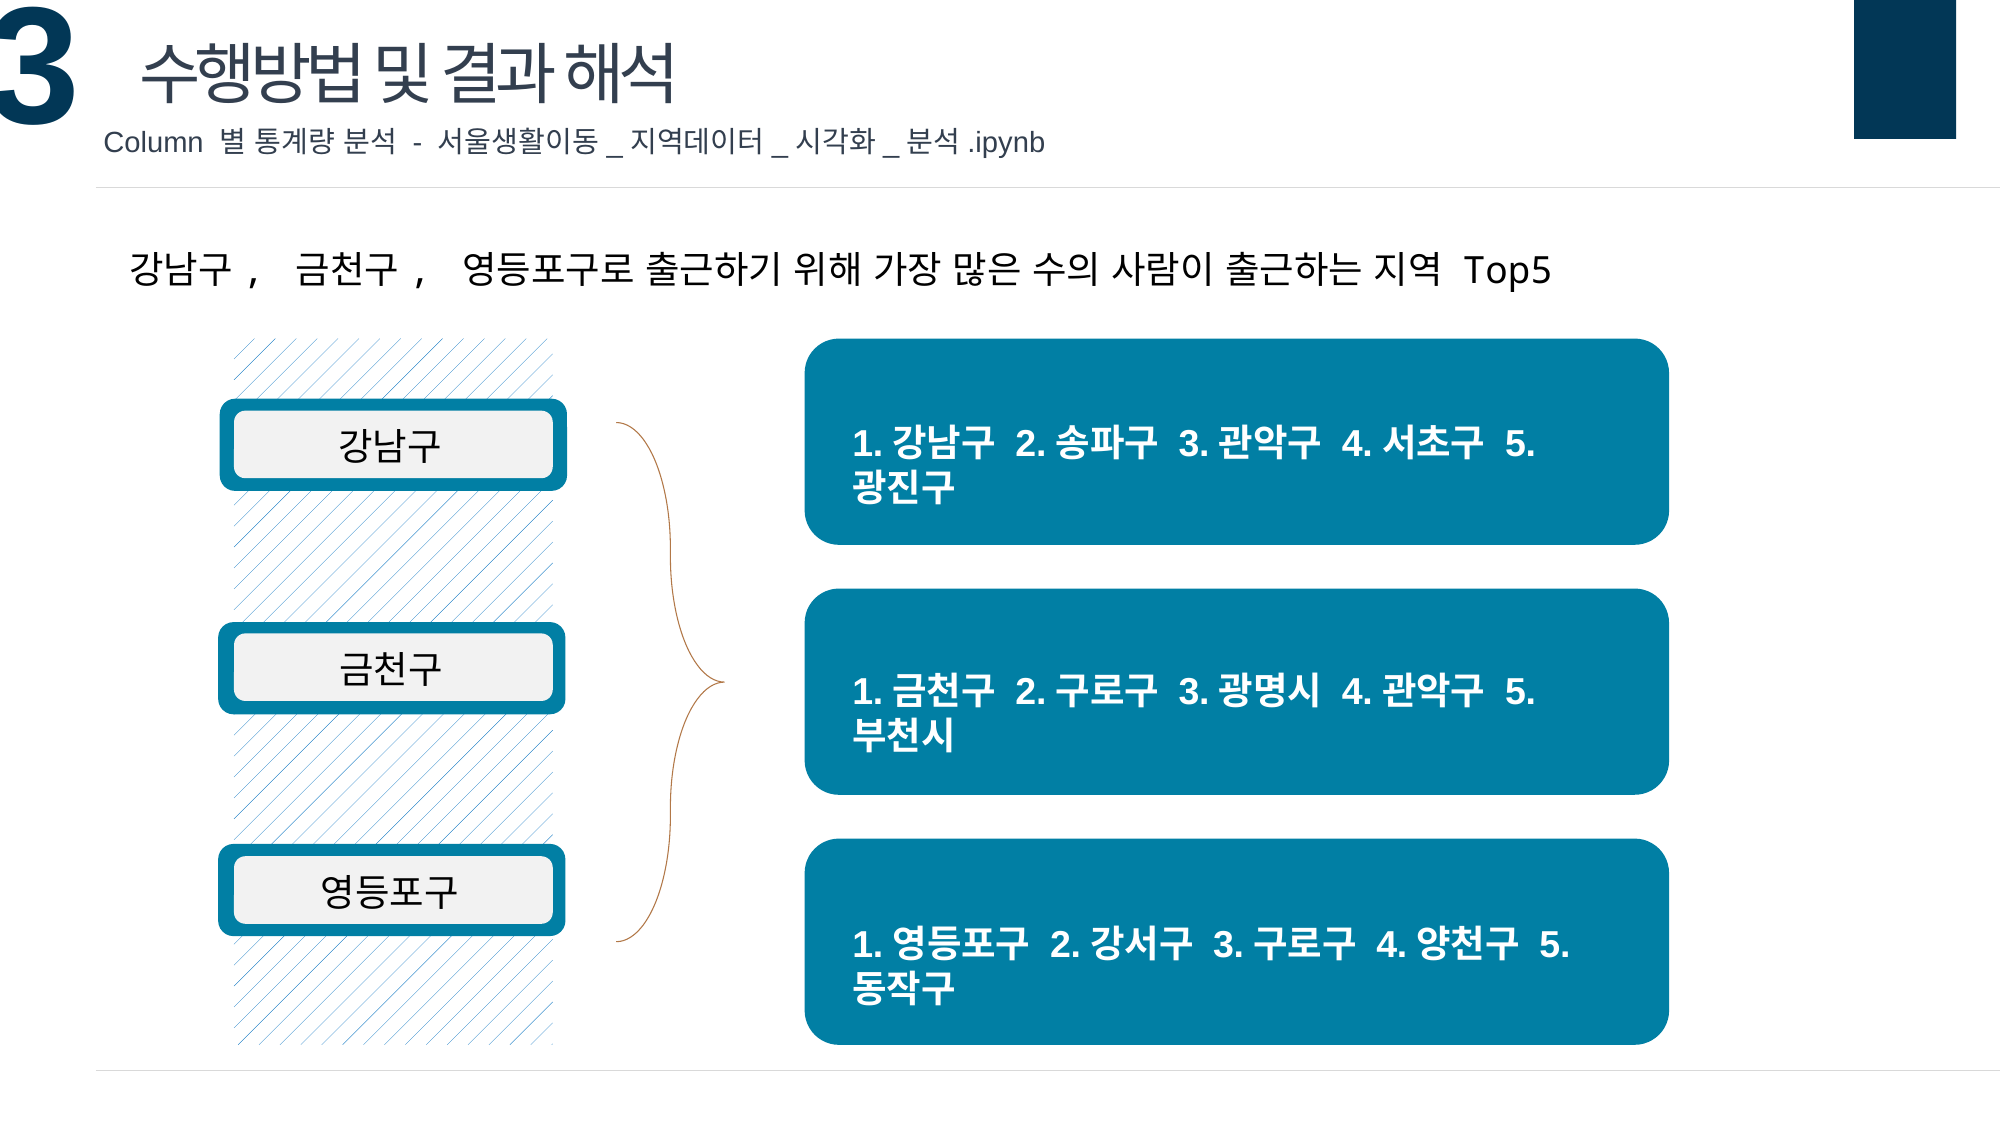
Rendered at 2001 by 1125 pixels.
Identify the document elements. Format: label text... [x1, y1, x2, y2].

text_box [803, 337, 1671, 546]
text_box [616, 422, 725, 943]
text_box [233, 937, 554, 1046]
text_box [232, 409, 554, 480]
text_box [233, 492, 554, 621]
text_box [803, 587, 1671, 796]
text_box 1.강남구 2.송파구 3.관악구 4.서초구 5.광진구 [837, 411, 1646, 516]
text_box 영등포구 [263, 861, 516, 922]
text_box 강남구 [263, 415, 516, 476]
text_box 강남구, 금천구, 영등포구로 출근하기 위해 가장 많은 수의 사람이 출근하는 지역 Top5 [114, 238, 1848, 298]
text_box [232, 632, 554, 703]
text_box [217, 842, 567, 938]
text_box 수행방법 및 결과 해석 [124, 24, 696, 116]
text_box 금천구 [265, 638, 518, 699]
text_box [233, 715, 554, 843]
text_box [218, 397, 569, 492]
text_box 1.영등포구 2.강서구 3.구로구 4.양천구 5.동작구 [837, 912, 1670, 1018]
text_box [803, 837, 1671, 1046]
text_box [233, 337, 554, 397]
text_box [217, 621, 567, 716]
text_box 1.금천구 2.구로구 3.광명시 4.관악구 5.부천시 [837, 659, 1646, 765]
text_box Column 별 통계량 분석 - 서울생활이동_지역데이터_시각화_분석.ipynb [88, 116, 1061, 166]
text_box [232, 855, 554, 925]
